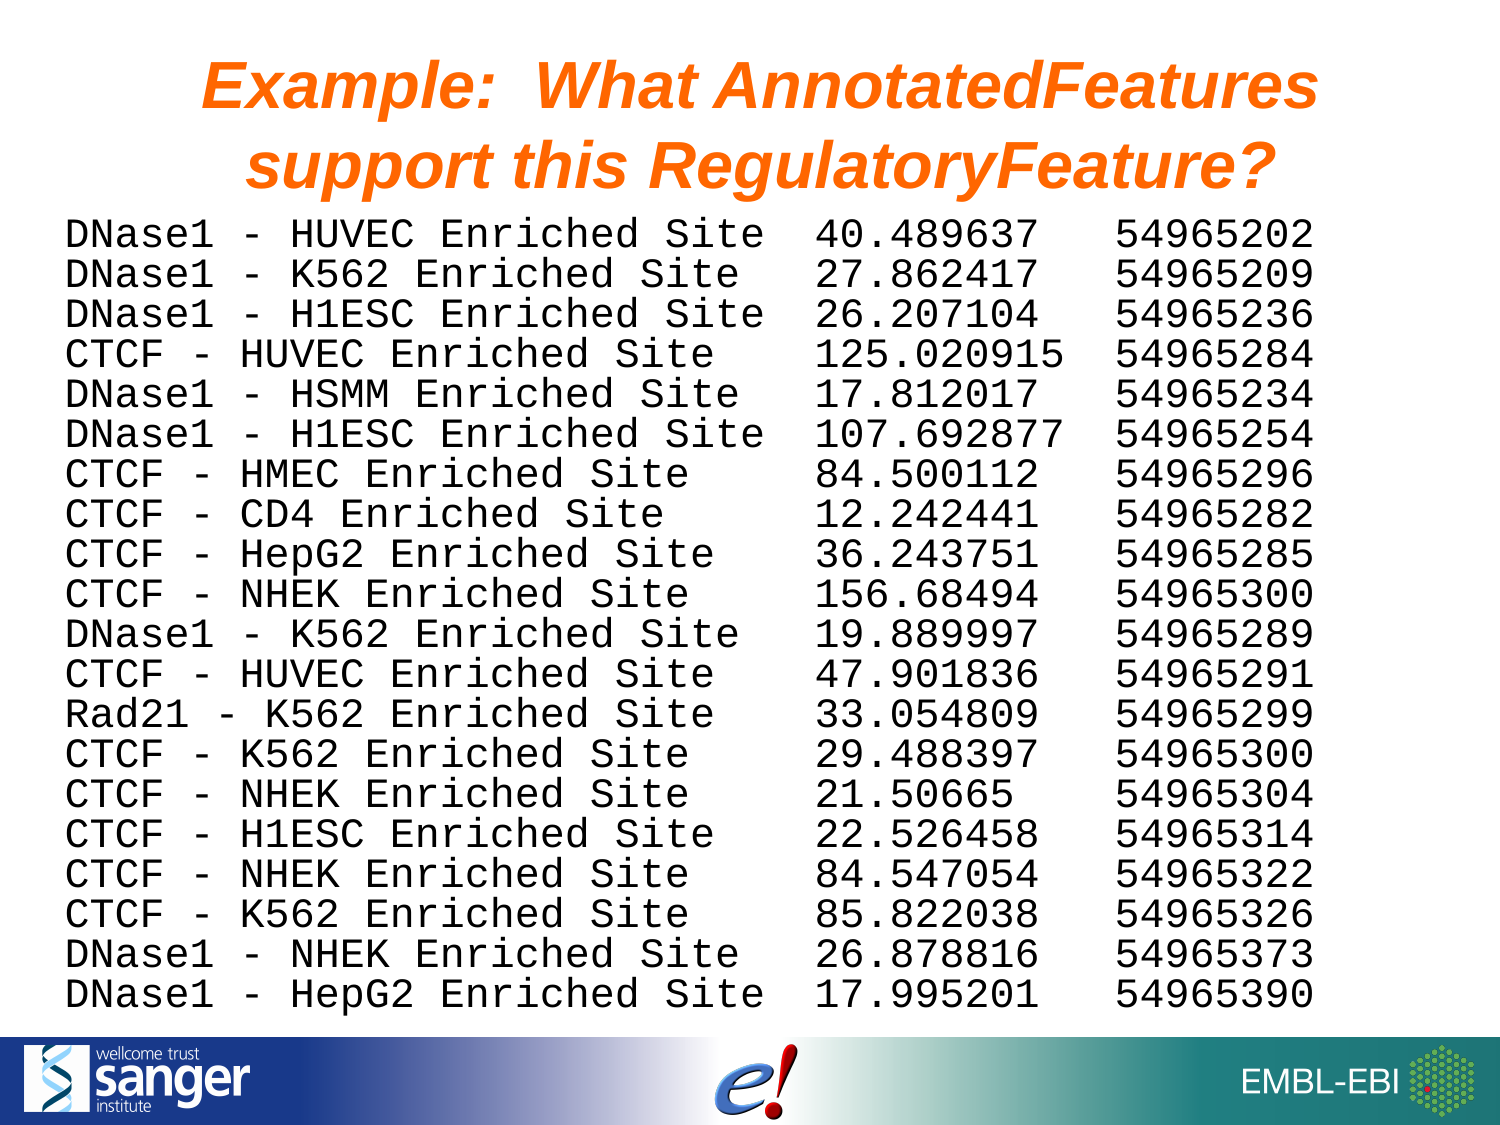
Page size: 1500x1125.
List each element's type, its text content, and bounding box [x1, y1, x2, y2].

text_box Example: What AnnotatedFeatures support this RegulatoryFeature? [88, 34, 1436, 185]
picture [0, 1037, 1500, 1125]
text_box DNase1 - HUVEC Enriched Site 40.489637 54965202 DNase1 - K562 Enriched Site 27.862417 54965209 DNase1 - H1ESC Enriched Site 26.207104 54965236 CTCF - HUVEC Enriched Site 125.020915 54965284 DNase1 - HSMM Enriched Site 17.812017 54965234 DNase1 - H1ESC Enriched Site 107.692877 54965254 CTCF - HMEC Enriched Site 84.500112 54965296 CTCF - CD4 Enriched Site 12.242441 54965282 CTCF - HepG2 Enriched Site 36.243751 54965285 CTCF - NHEK Enriched Site 156.68494 54965300 DNase1 - K562 Enriched Site 19.889997 54965289 CTCF - HUVEC Enriched Site 47.901836 54965291 Rad21 - K562 Enriched Site 33.054809 54965299 CTCF - K562 Enriched Site 29.488397 54965300 CTCF - NHEK Enriched Site 21.50665 54965304 CTCF - H1ESC Enriched Site 22.526458 54965314 CTCF - NHEK Enriched Site 84.547054 54965322 CTCF - K562 Enriched Site 85.822038 54965326 DNase1 - NHEK Enriched Site 26.878816 54965373 DNase1 - HepG2 Enriched Site 17.995201 54965390 [49, 208, 1496, 1037]
